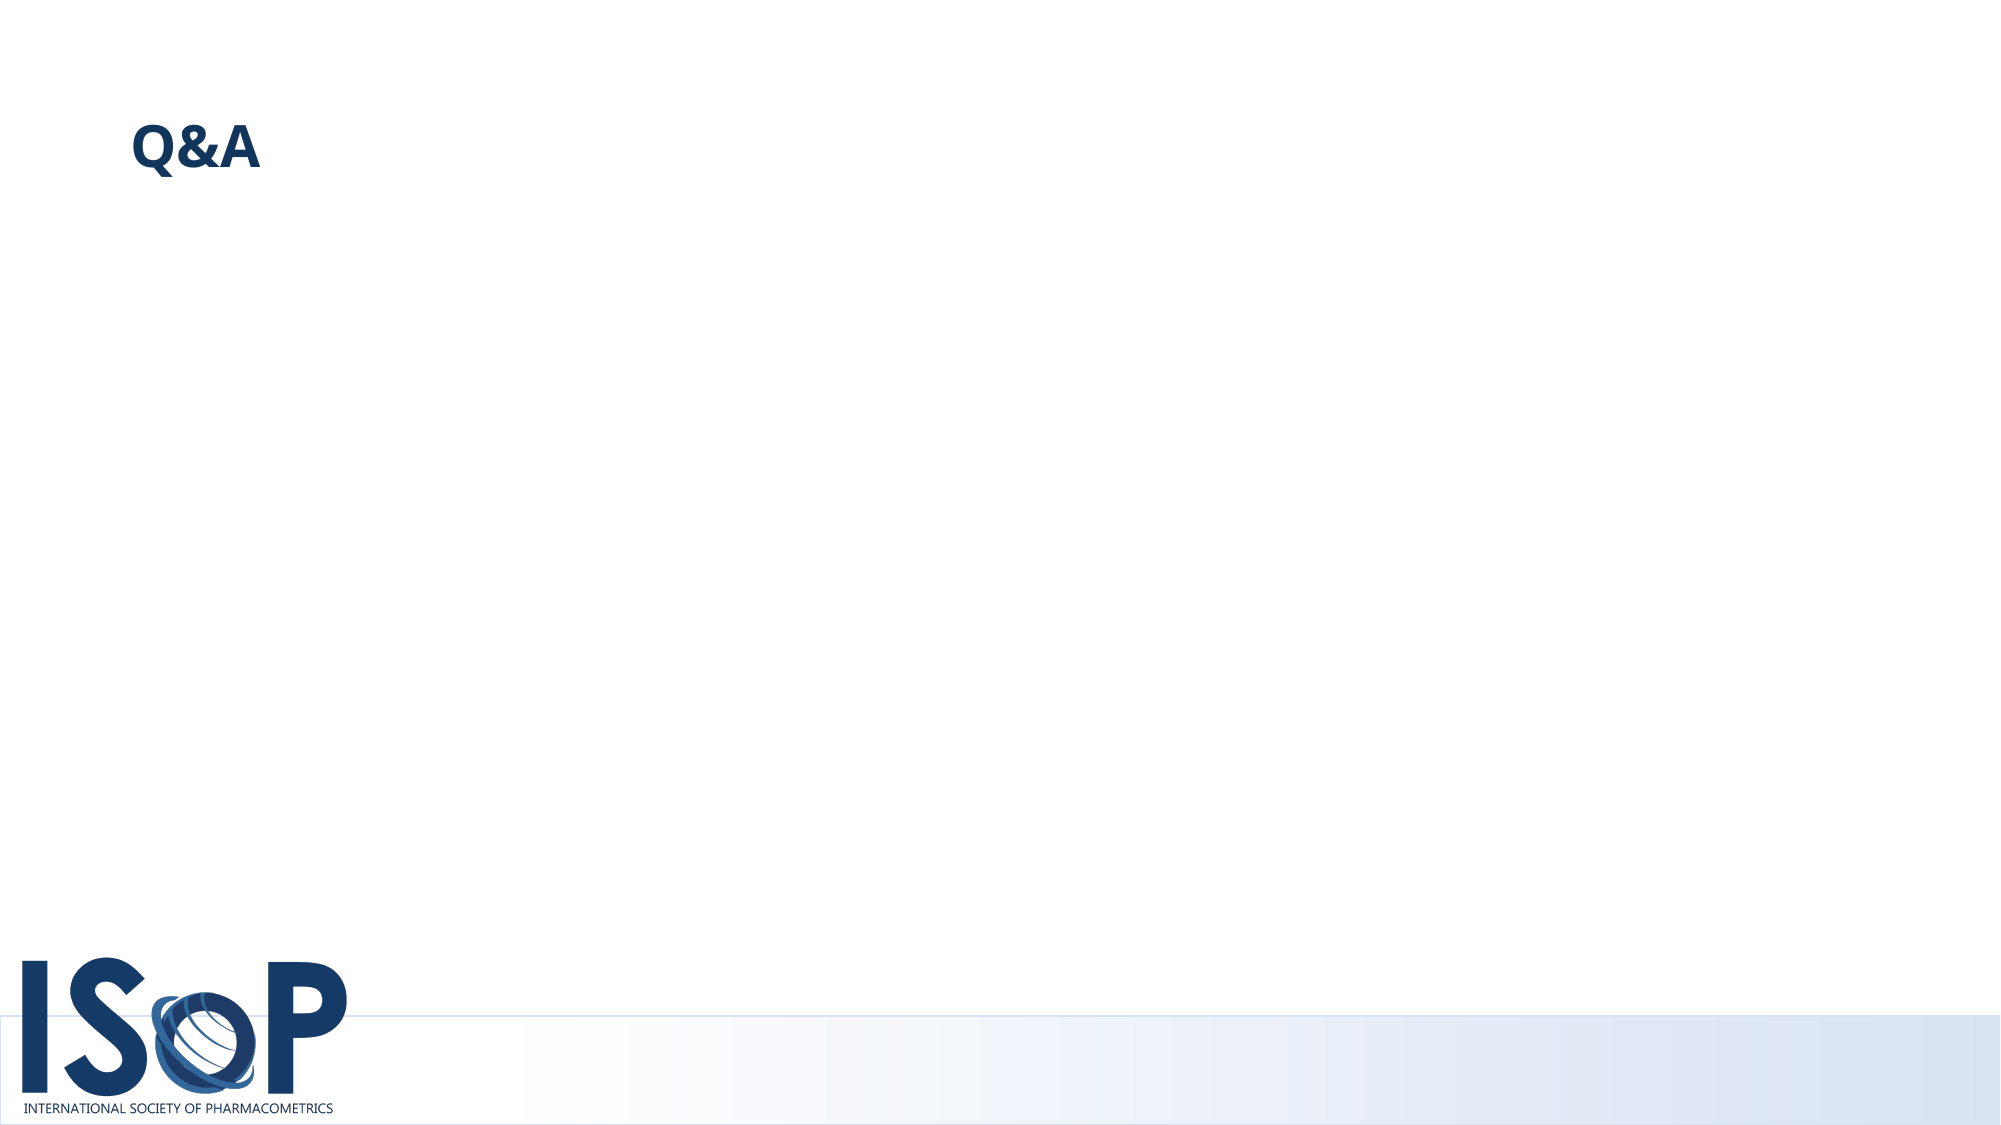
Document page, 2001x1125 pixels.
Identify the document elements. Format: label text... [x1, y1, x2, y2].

picture [9, 935, 356, 1125]
title Q&A [115, 39, 1841, 257]
